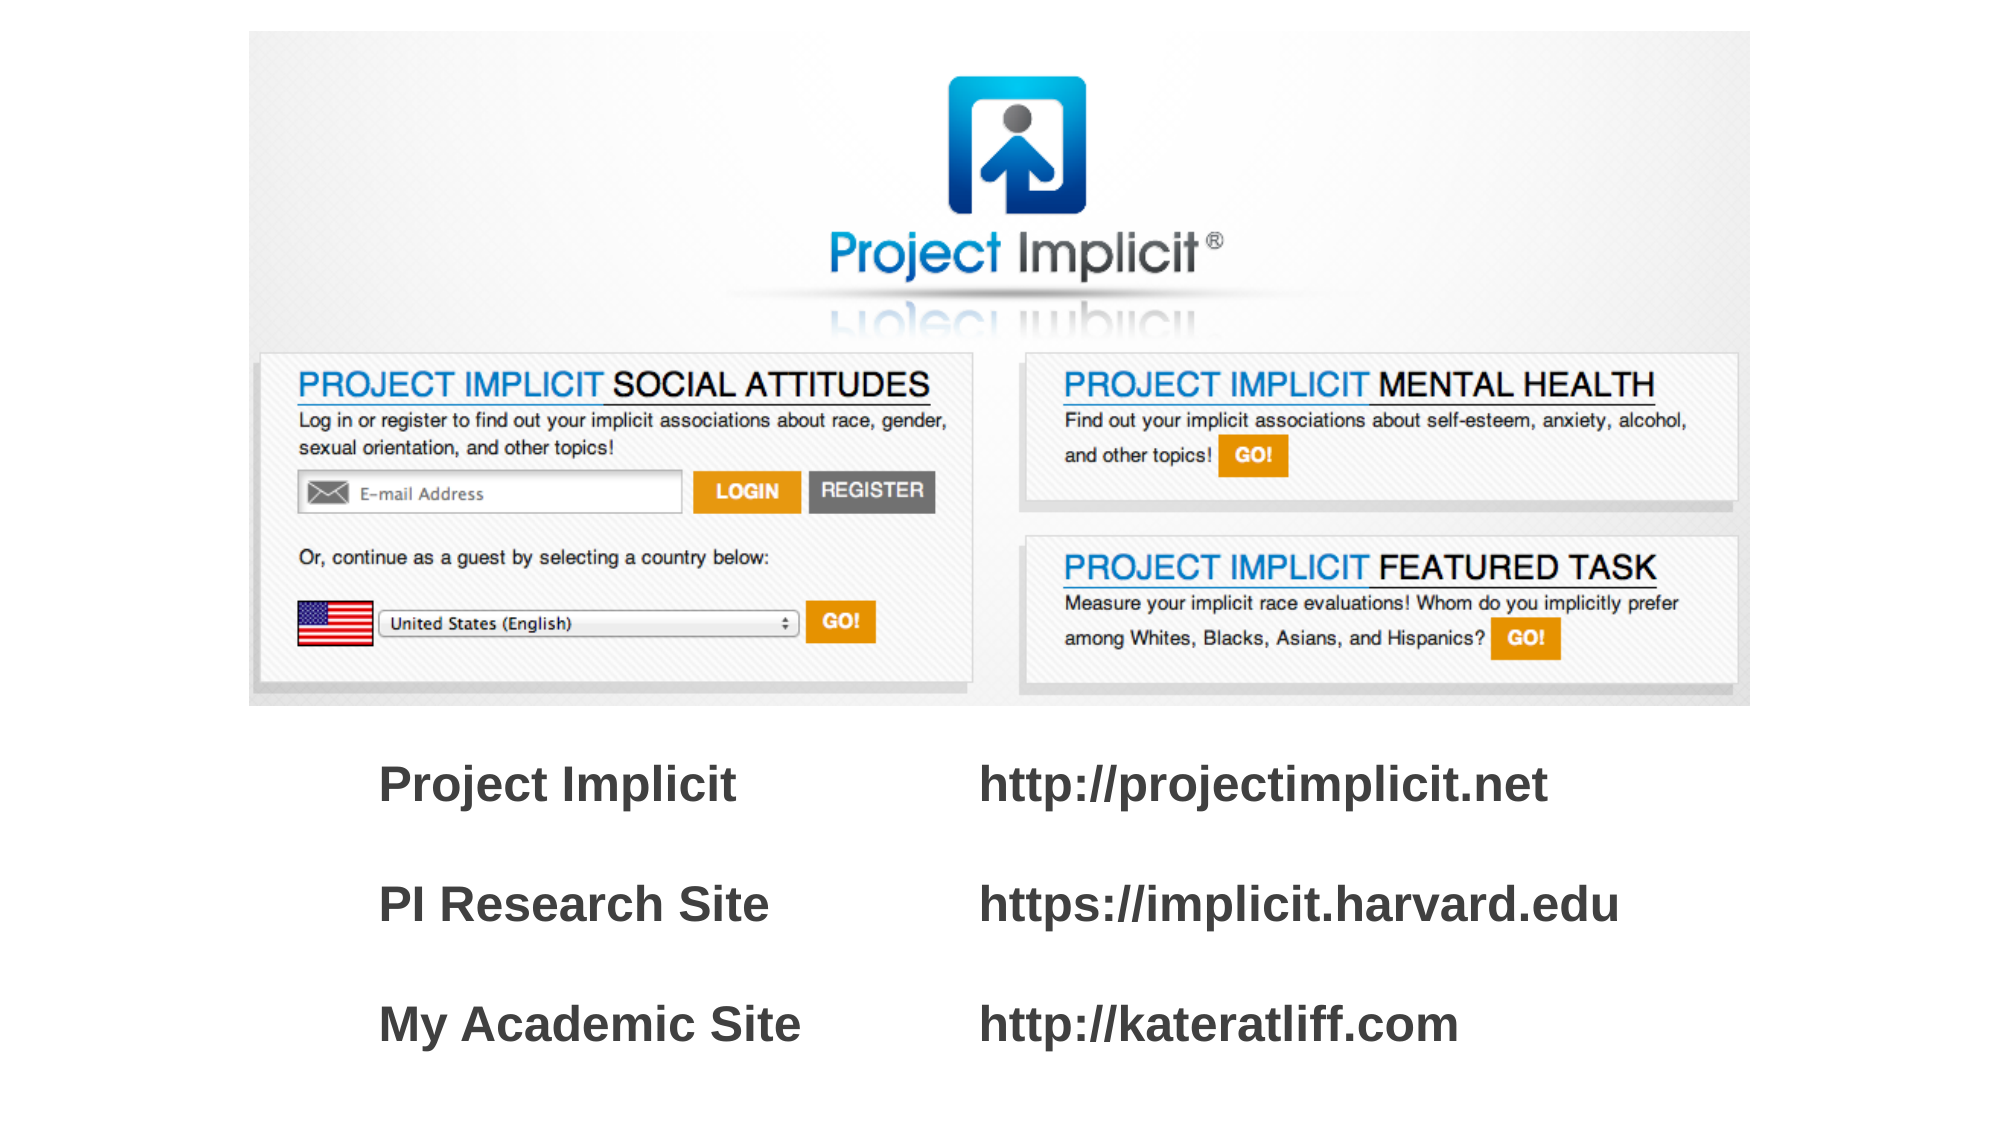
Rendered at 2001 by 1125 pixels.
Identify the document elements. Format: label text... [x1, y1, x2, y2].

text_box Project Implicit http://projectimplicit.net PI Research Site https://implicit.harvard.edu My Academic Site http://kateratliff.com [363, 744, 1637, 1060]
picture [249, 31, 1751, 707]
